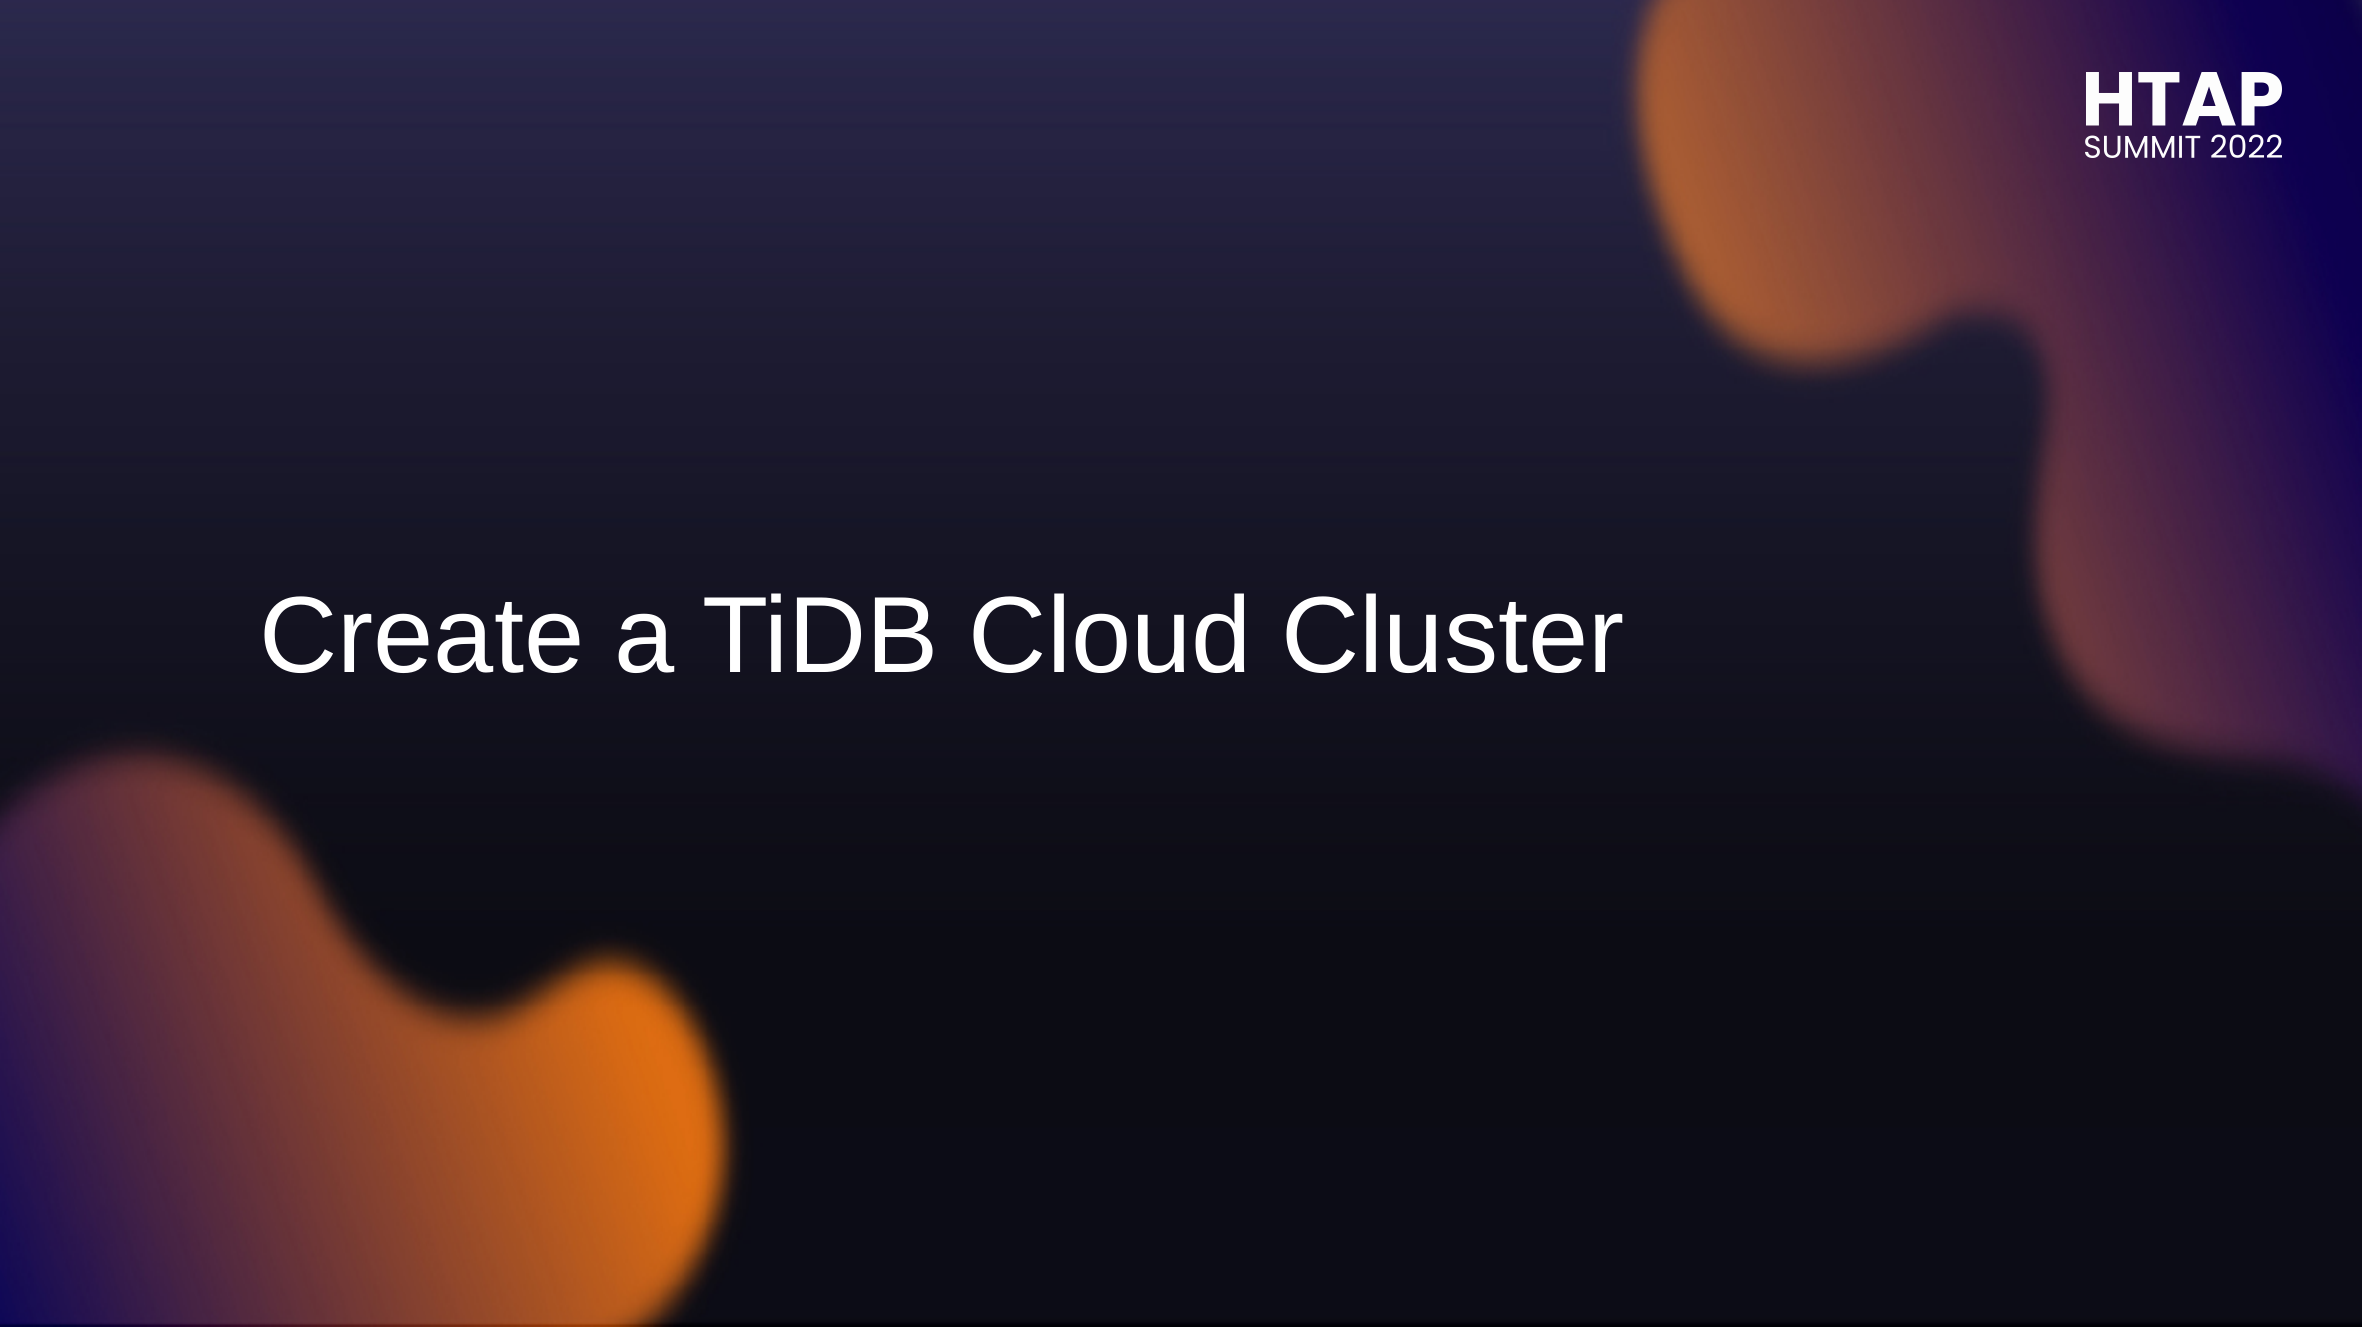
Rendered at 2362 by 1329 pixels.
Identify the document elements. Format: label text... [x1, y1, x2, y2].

title Create a TiDB Cloud Cluster [244, 509, 2282, 767]
picture [0, 0, 2362, 1327]
